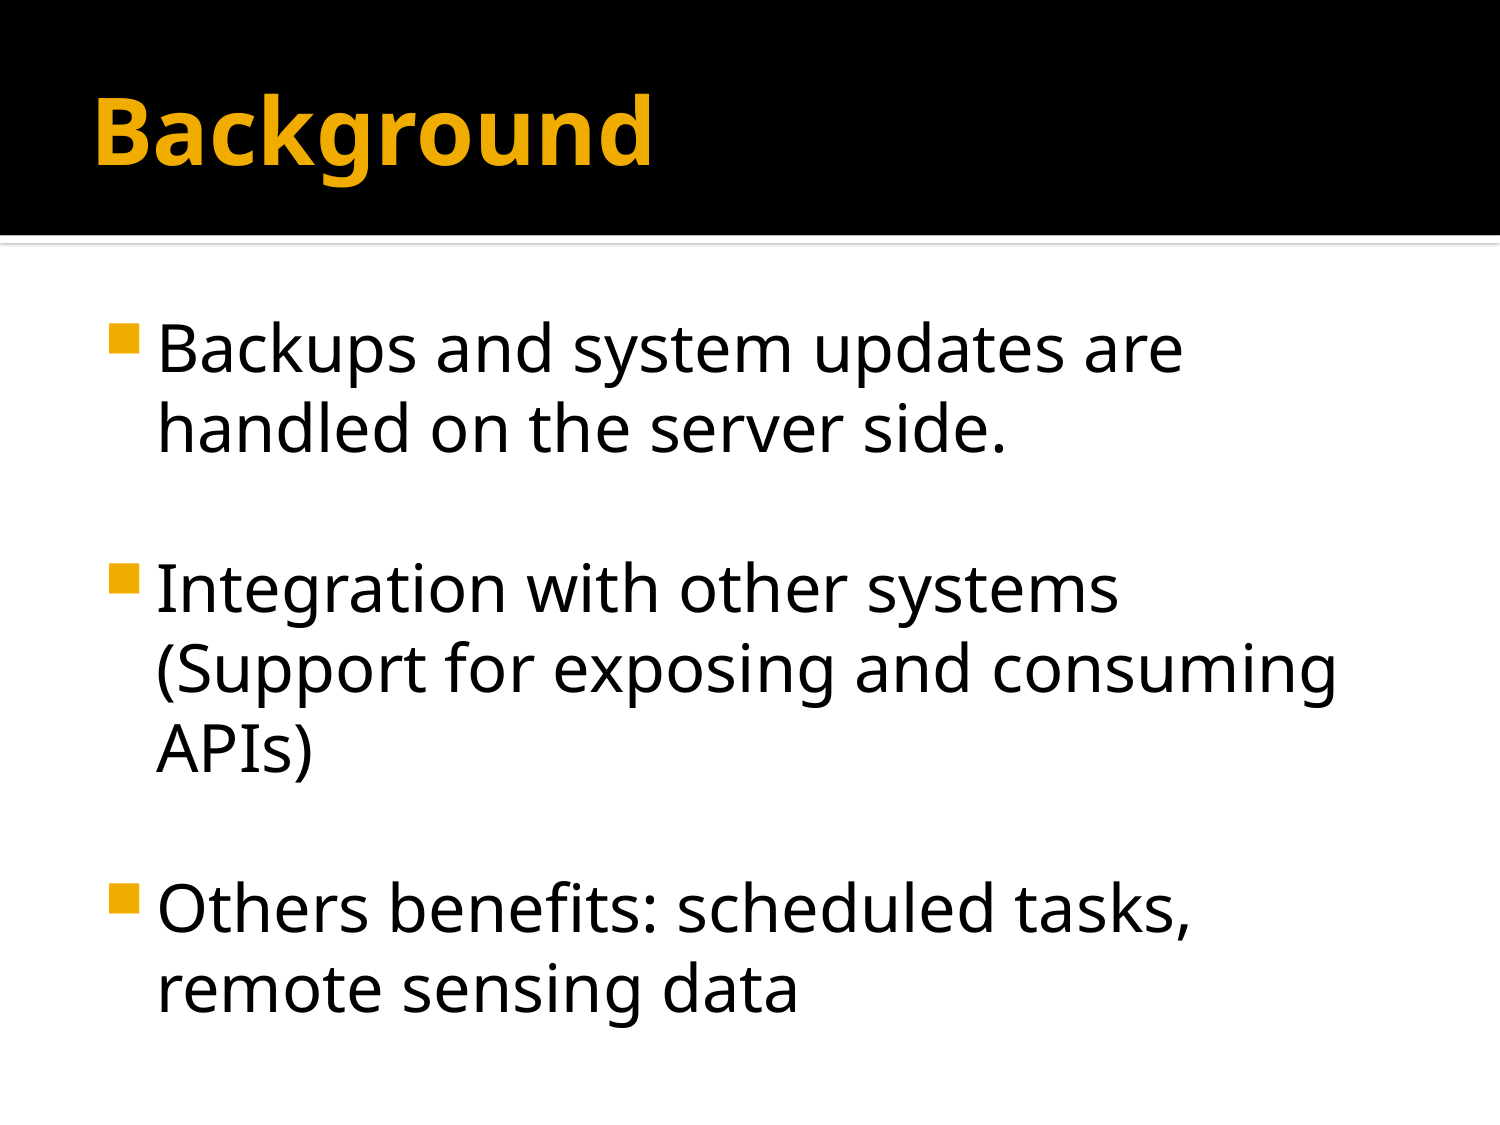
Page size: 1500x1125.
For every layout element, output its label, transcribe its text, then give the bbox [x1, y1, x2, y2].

list Backups and system updates are handled on the server side. Integration with other systems (Support for exposing and consuming APIs) Others benefits: scheduled tasks, remote sensing data [75, 291, 1425, 1050]
title Background [75, 25, 1425, 231]
